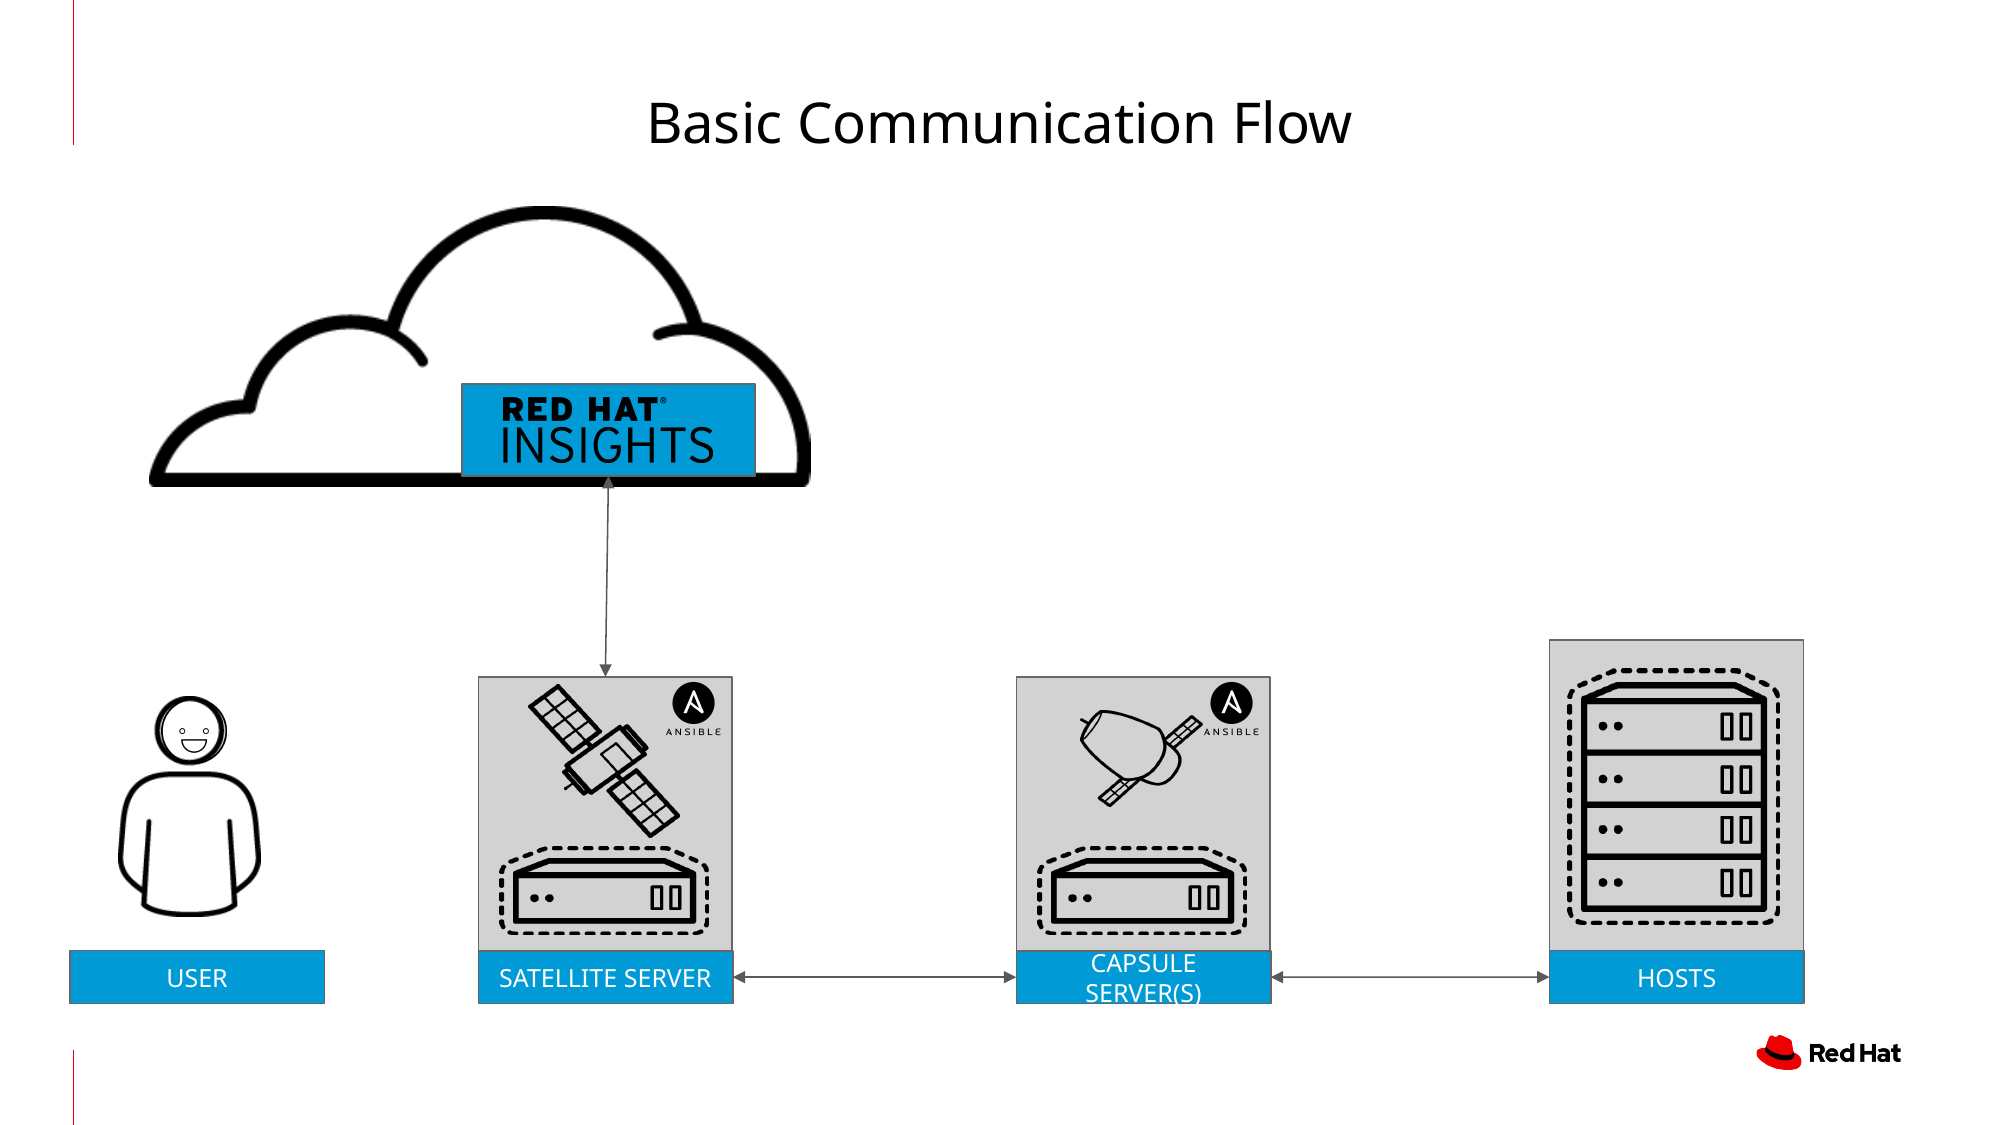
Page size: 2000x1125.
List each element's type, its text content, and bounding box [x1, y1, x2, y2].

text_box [478, 676, 734, 1004]
text_box USER [70, 950, 325, 1004]
picture [1198, 676, 1264, 743]
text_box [1016, 676, 1272, 1004]
picture [149, 205, 811, 487]
title Basic Communication Flow [180, 0, 1819, 233]
picture [1756, 1035, 1901, 1070]
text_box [461, 383, 756, 477]
picture [660, 676, 726, 743]
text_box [1549, 639, 1805, 1004]
picture [118, 696, 261, 917]
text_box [605, 475, 609, 677]
